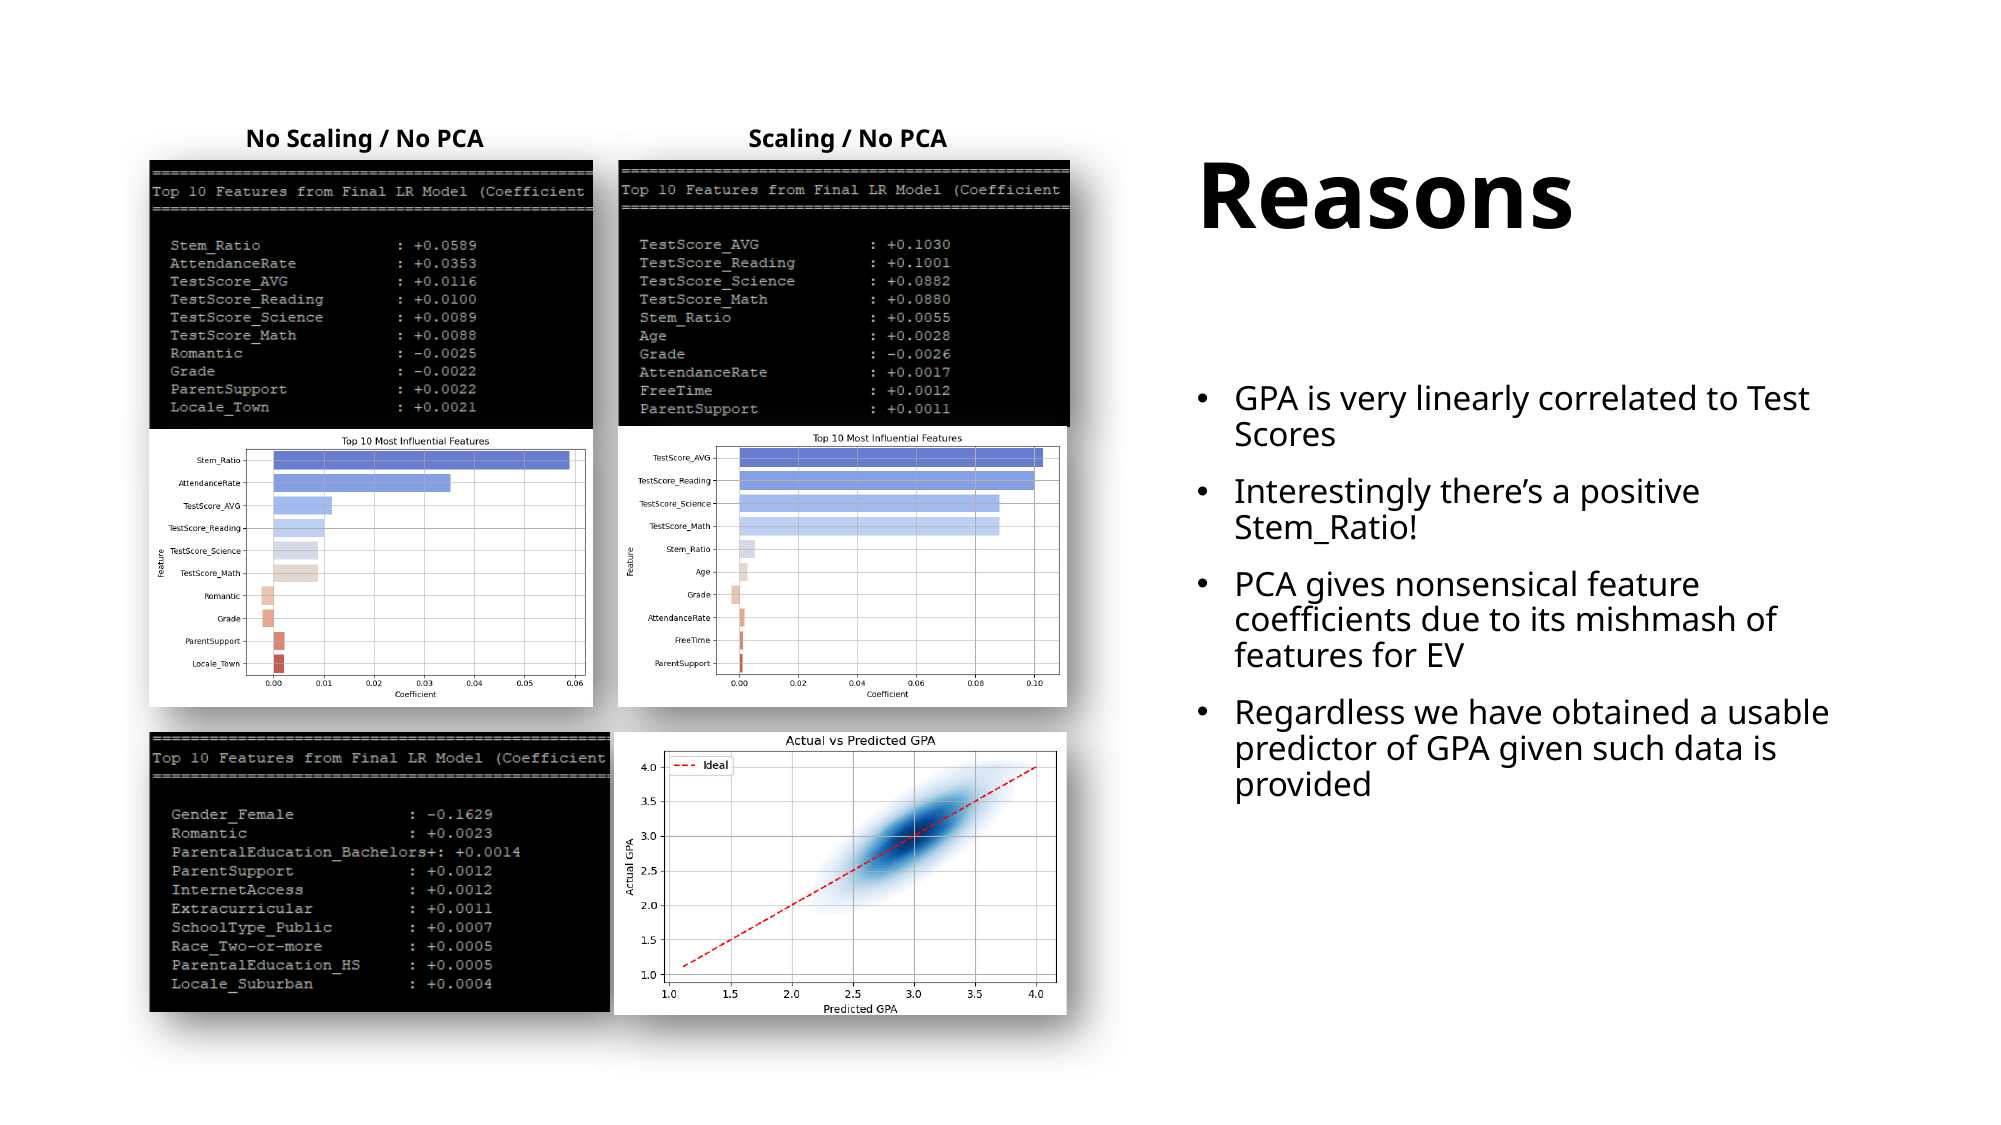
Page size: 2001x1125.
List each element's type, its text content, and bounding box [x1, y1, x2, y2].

text_box Reasons [1181, 104, 1860, 314]
text_box No Scaling / No PCA [228, 118, 502, 159]
picture [618, 159, 1070, 707]
picture [613, 731, 1068, 1016]
picture [148, 731, 610, 1013]
text_box Scaling / No PCA [711, 118, 985, 159]
picture [148, 159, 594, 707]
text_box GPA is very linearly correlated to Test Scores Interestingly there’s a positive Stem_Ratio! PCA gives nonsensical feature coefficients due to its mishmash of features for EV Regardless we have obtained a usable predictor of GPA given such data is provided [1181, 314, 1886, 1012]
